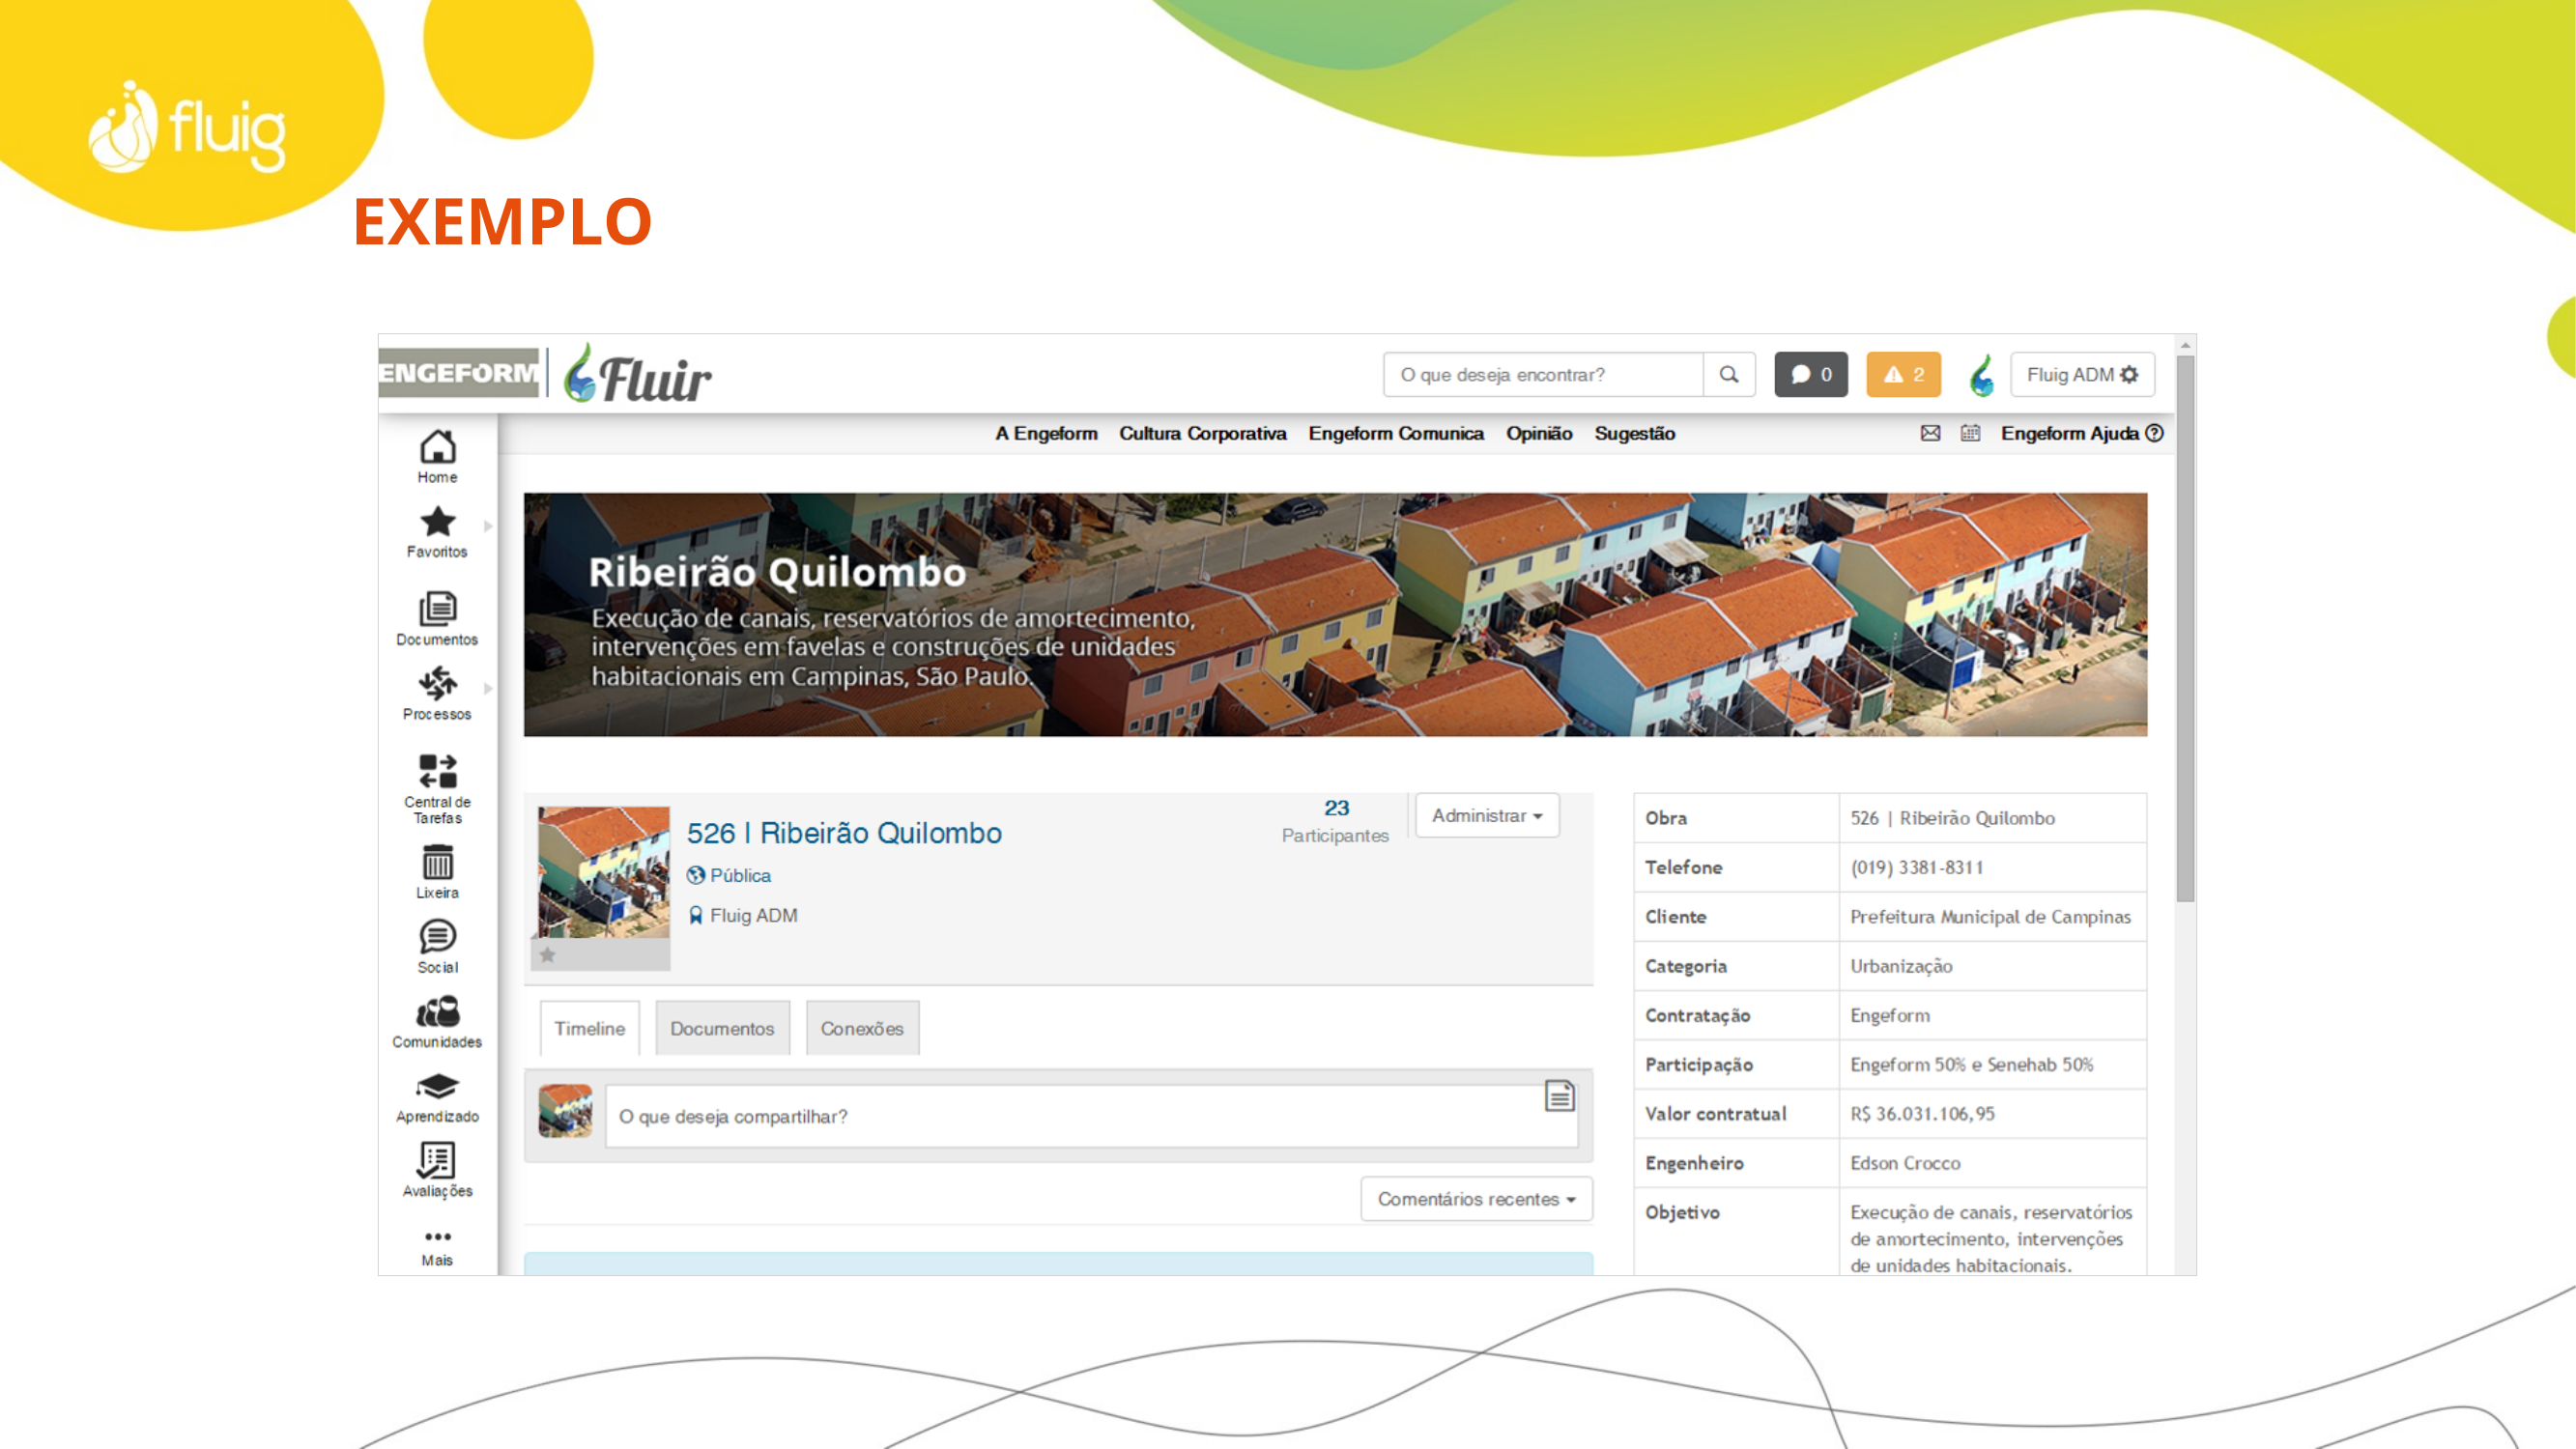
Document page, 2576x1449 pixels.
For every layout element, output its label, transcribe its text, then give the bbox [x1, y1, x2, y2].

title exemplo [336, 173, 2352, 379]
picture [0, 0, 2576, 1449]
